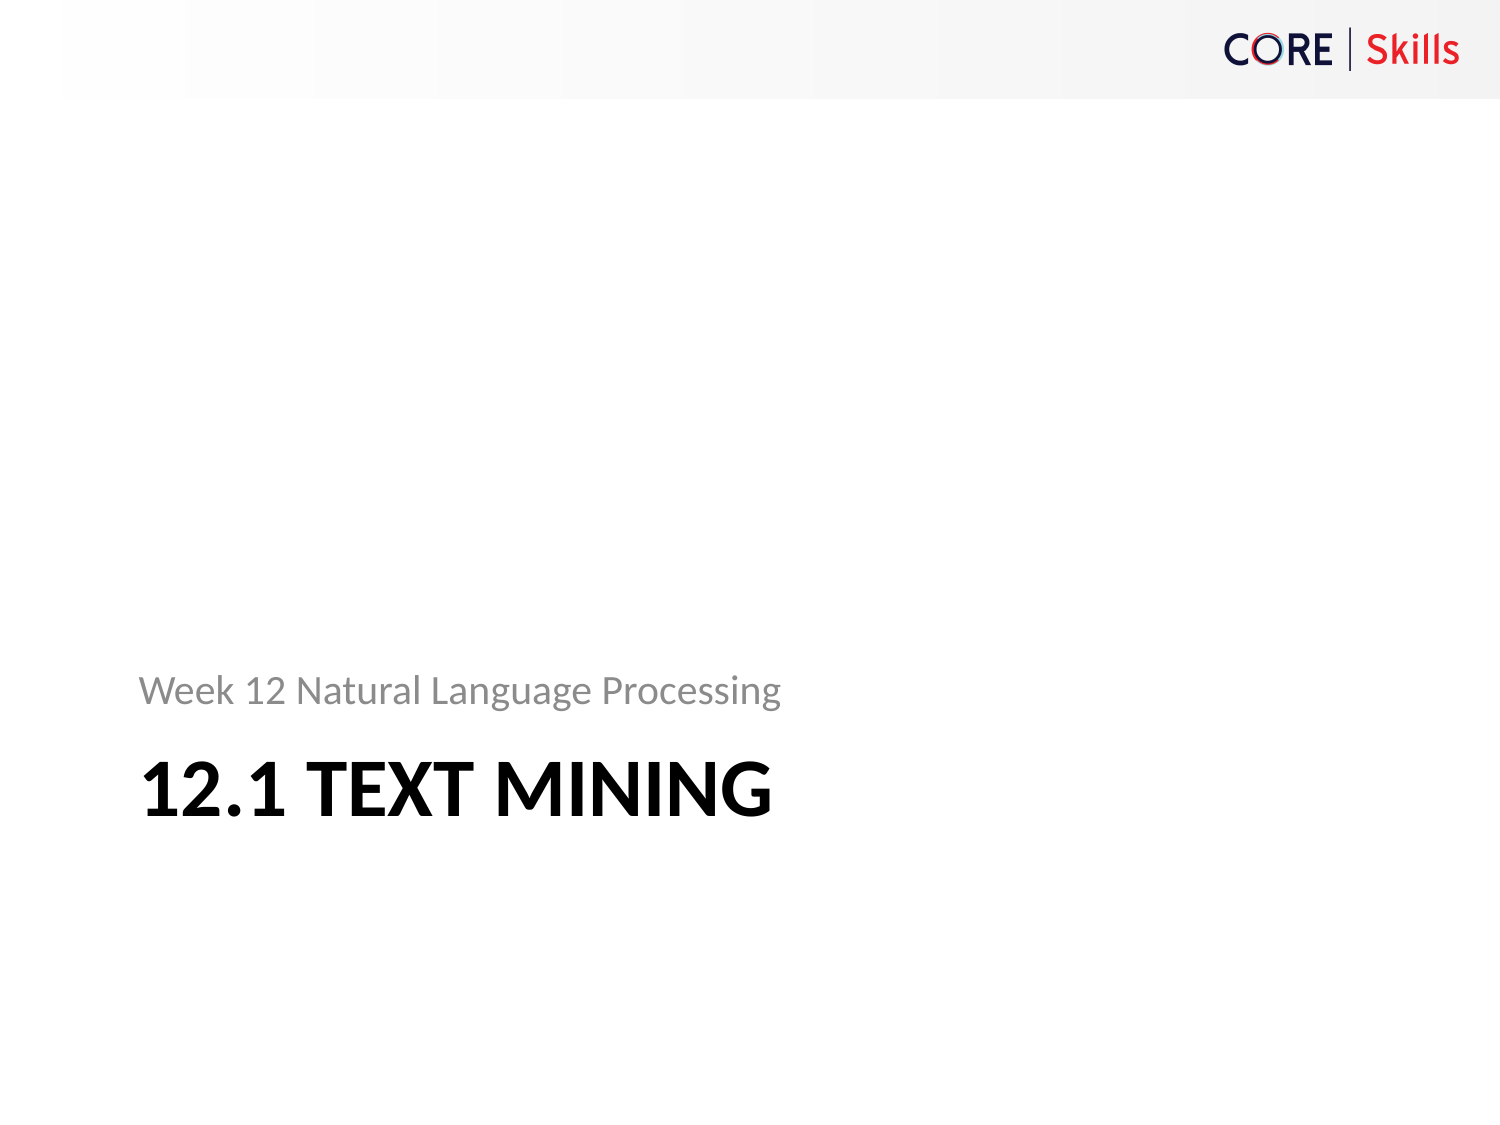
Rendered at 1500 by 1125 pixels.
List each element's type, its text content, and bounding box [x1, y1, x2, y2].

title 12.1 text mining [118, 723, 1394, 947]
list Week 12 Natural Language Processing [118, 476, 1394, 723]
picture [0, 0, 1500, 99]
